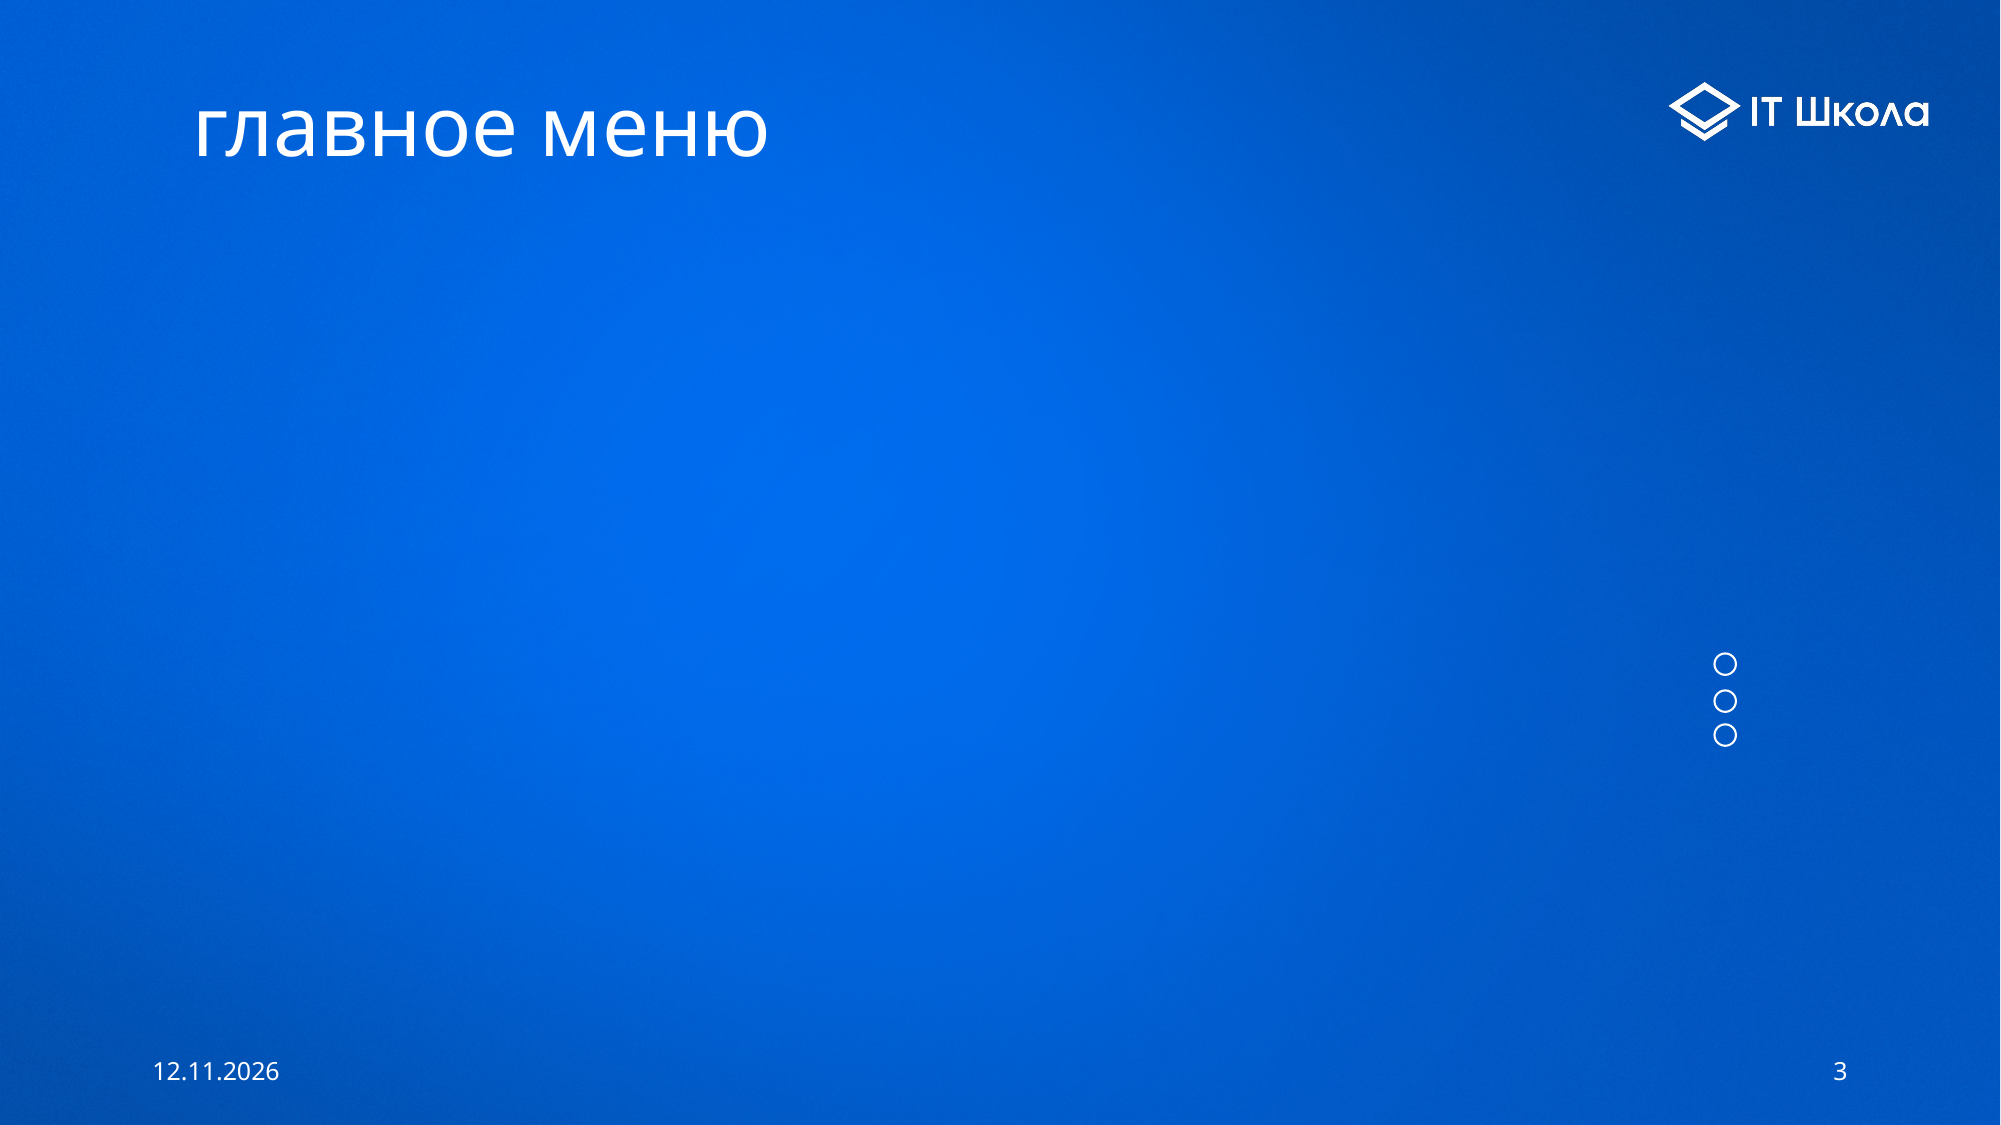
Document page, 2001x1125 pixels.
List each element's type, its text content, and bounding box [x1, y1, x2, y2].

picture [0, 0, 2001, 1125]
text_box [1714, 653, 1736, 746]
title главное меню [177, 75, 1696, 189]
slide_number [137, 1042, 588, 1103]
slide_number 3 [1412, 1042, 1863, 1103]
